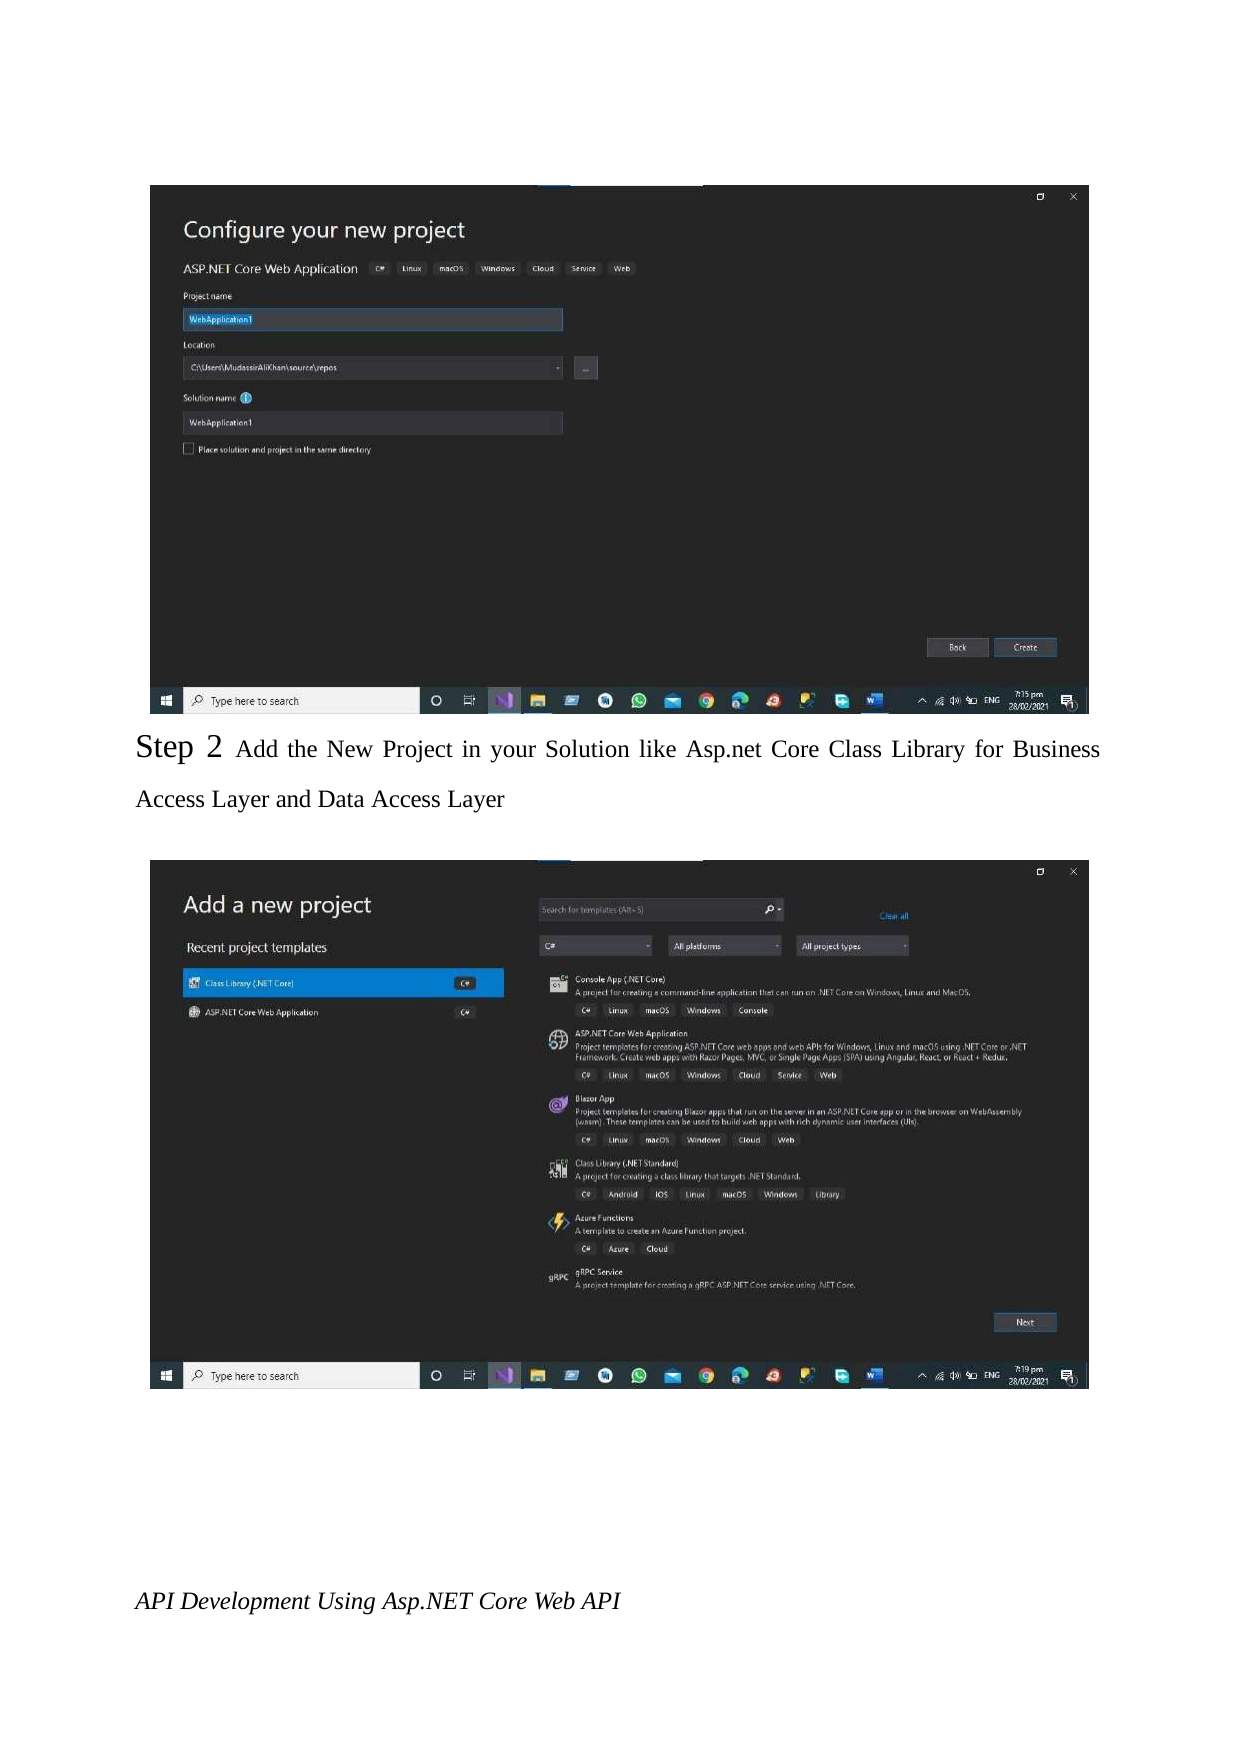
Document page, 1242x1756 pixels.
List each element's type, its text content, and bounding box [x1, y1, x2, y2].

text_box API Development Using Asp.NET Core Web API [133, 1585, 629, 1615]
picture [149, 185, 1090, 714]
picture [149, 860, 1090, 1389]
text_box Step 2 Add the New Project in your Solution like Asp.net Core Class Library for Business Access Layer and Data Access Layer [133, 722, 1107, 813]
